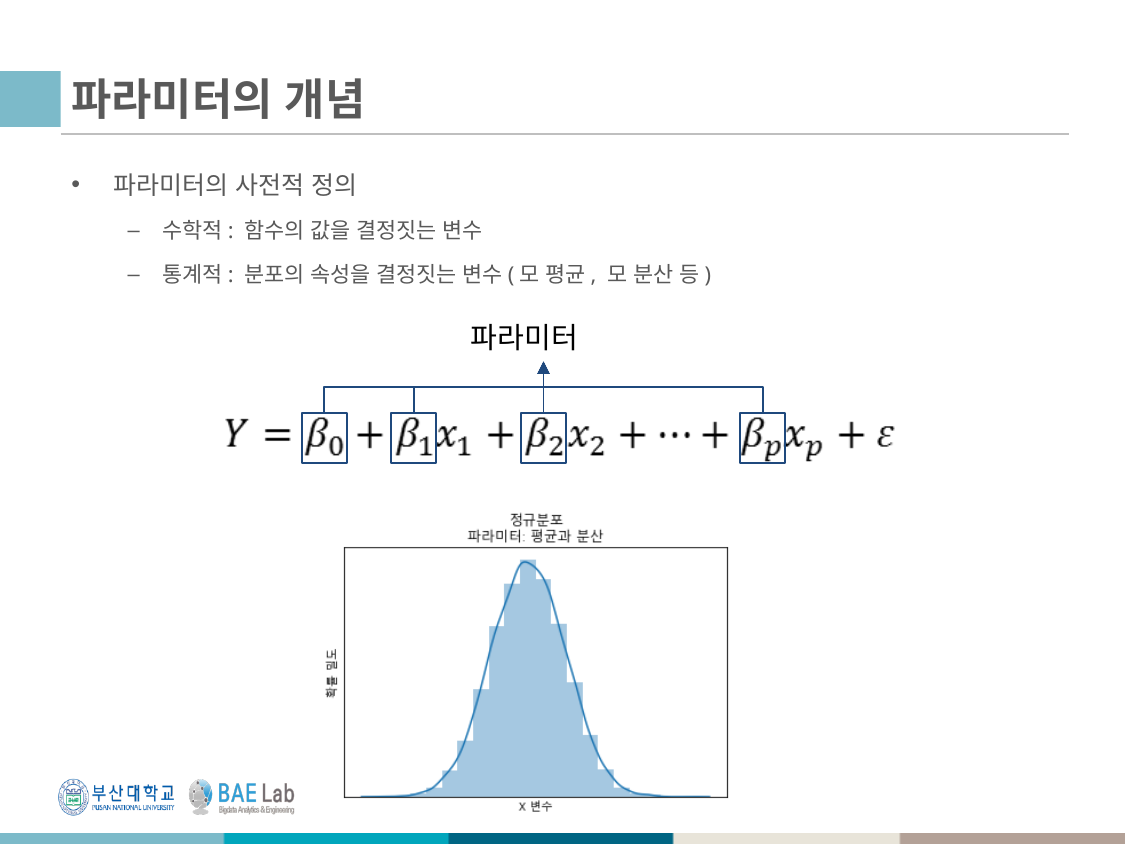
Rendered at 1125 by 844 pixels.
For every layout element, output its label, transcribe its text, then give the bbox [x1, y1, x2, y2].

picture [319, 507, 736, 821]
list 파라미터의 사전적 정의 수학적: 함수의 값을 결정짓는 변수 통계적: 분포의 속성을 결정짓는 변수(모 평균, 모 분산 등) [56, 146, 1069, 754]
picture [460, 396, 627, 473]
text_box 파라미터 [464, 311, 622, 362]
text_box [408, 277, 460, 498]
picture [186, 776, 300, 816]
title 파라미터의 개념 [56, 71, 1069, 125]
picture [55, 775, 175, 819]
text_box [627, 277, 679, 498]
picture [0, 833, 448, 844]
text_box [453, 322, 505, 453]
picture [673, 833, 1125, 844]
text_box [517, 387, 570, 391]
picture [199, 396, 408, 473]
picture [679, 396, 933, 473]
